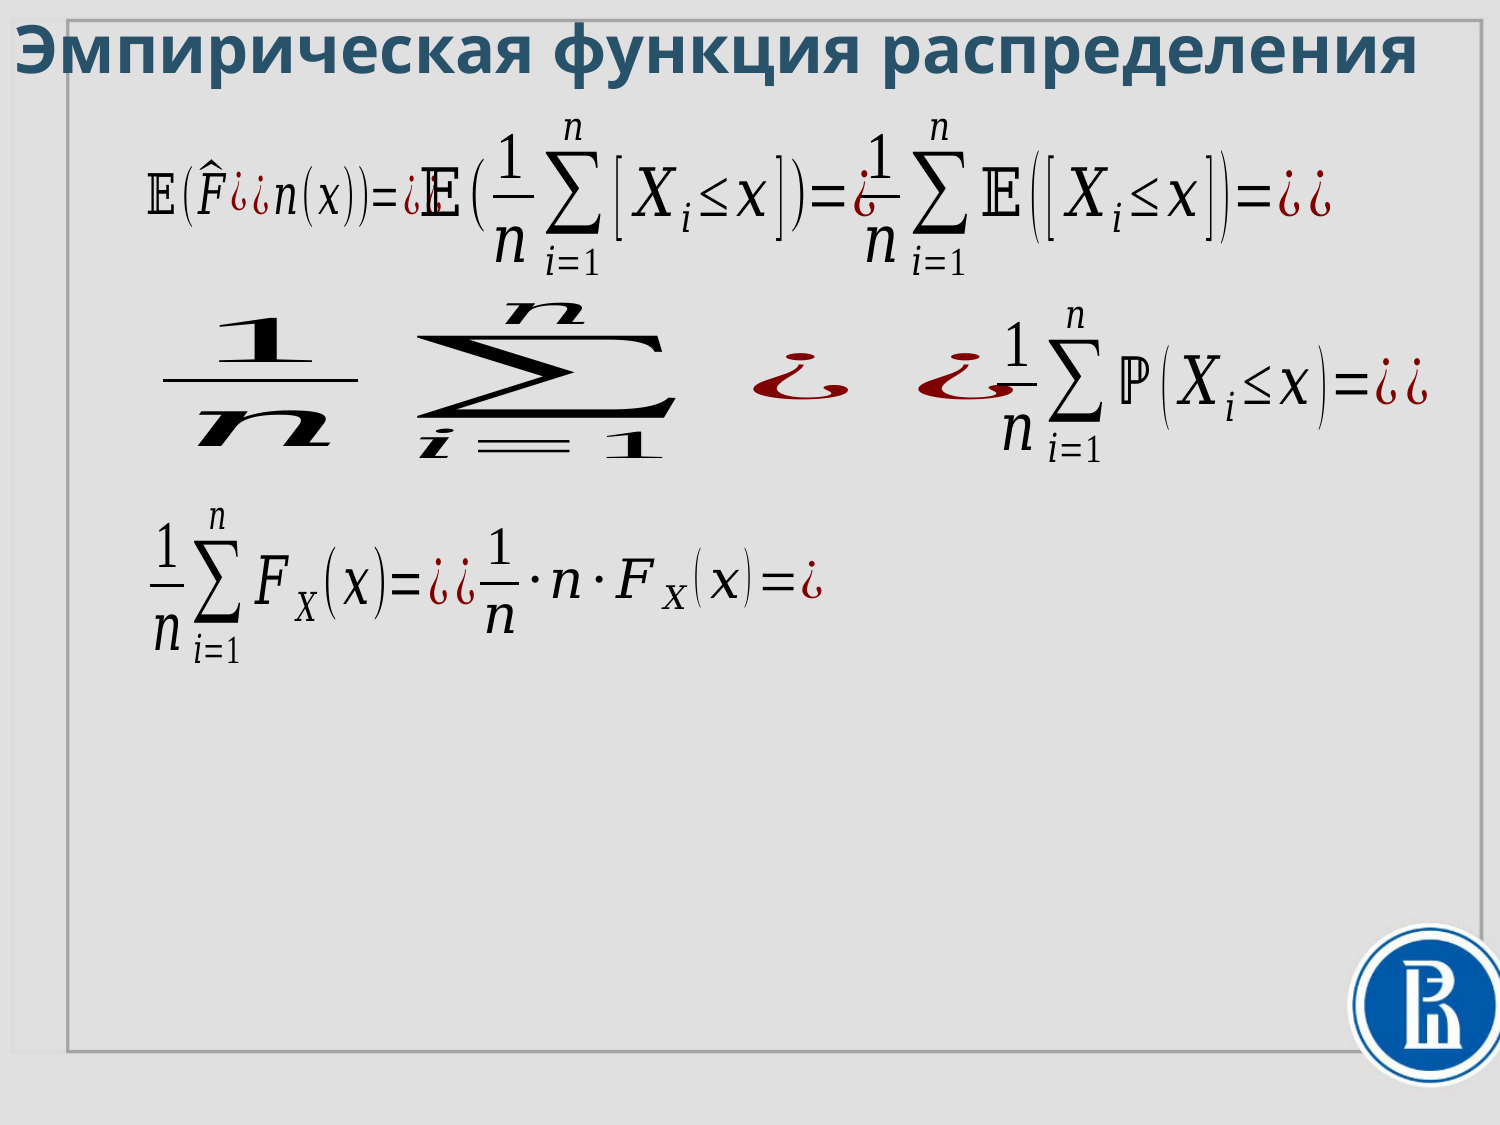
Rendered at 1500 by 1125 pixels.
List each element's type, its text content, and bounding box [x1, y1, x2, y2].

text_box Эмпирическая функция распределения [0, 0, 1500, 96]
picture [0, 96, 1500, 1125]
